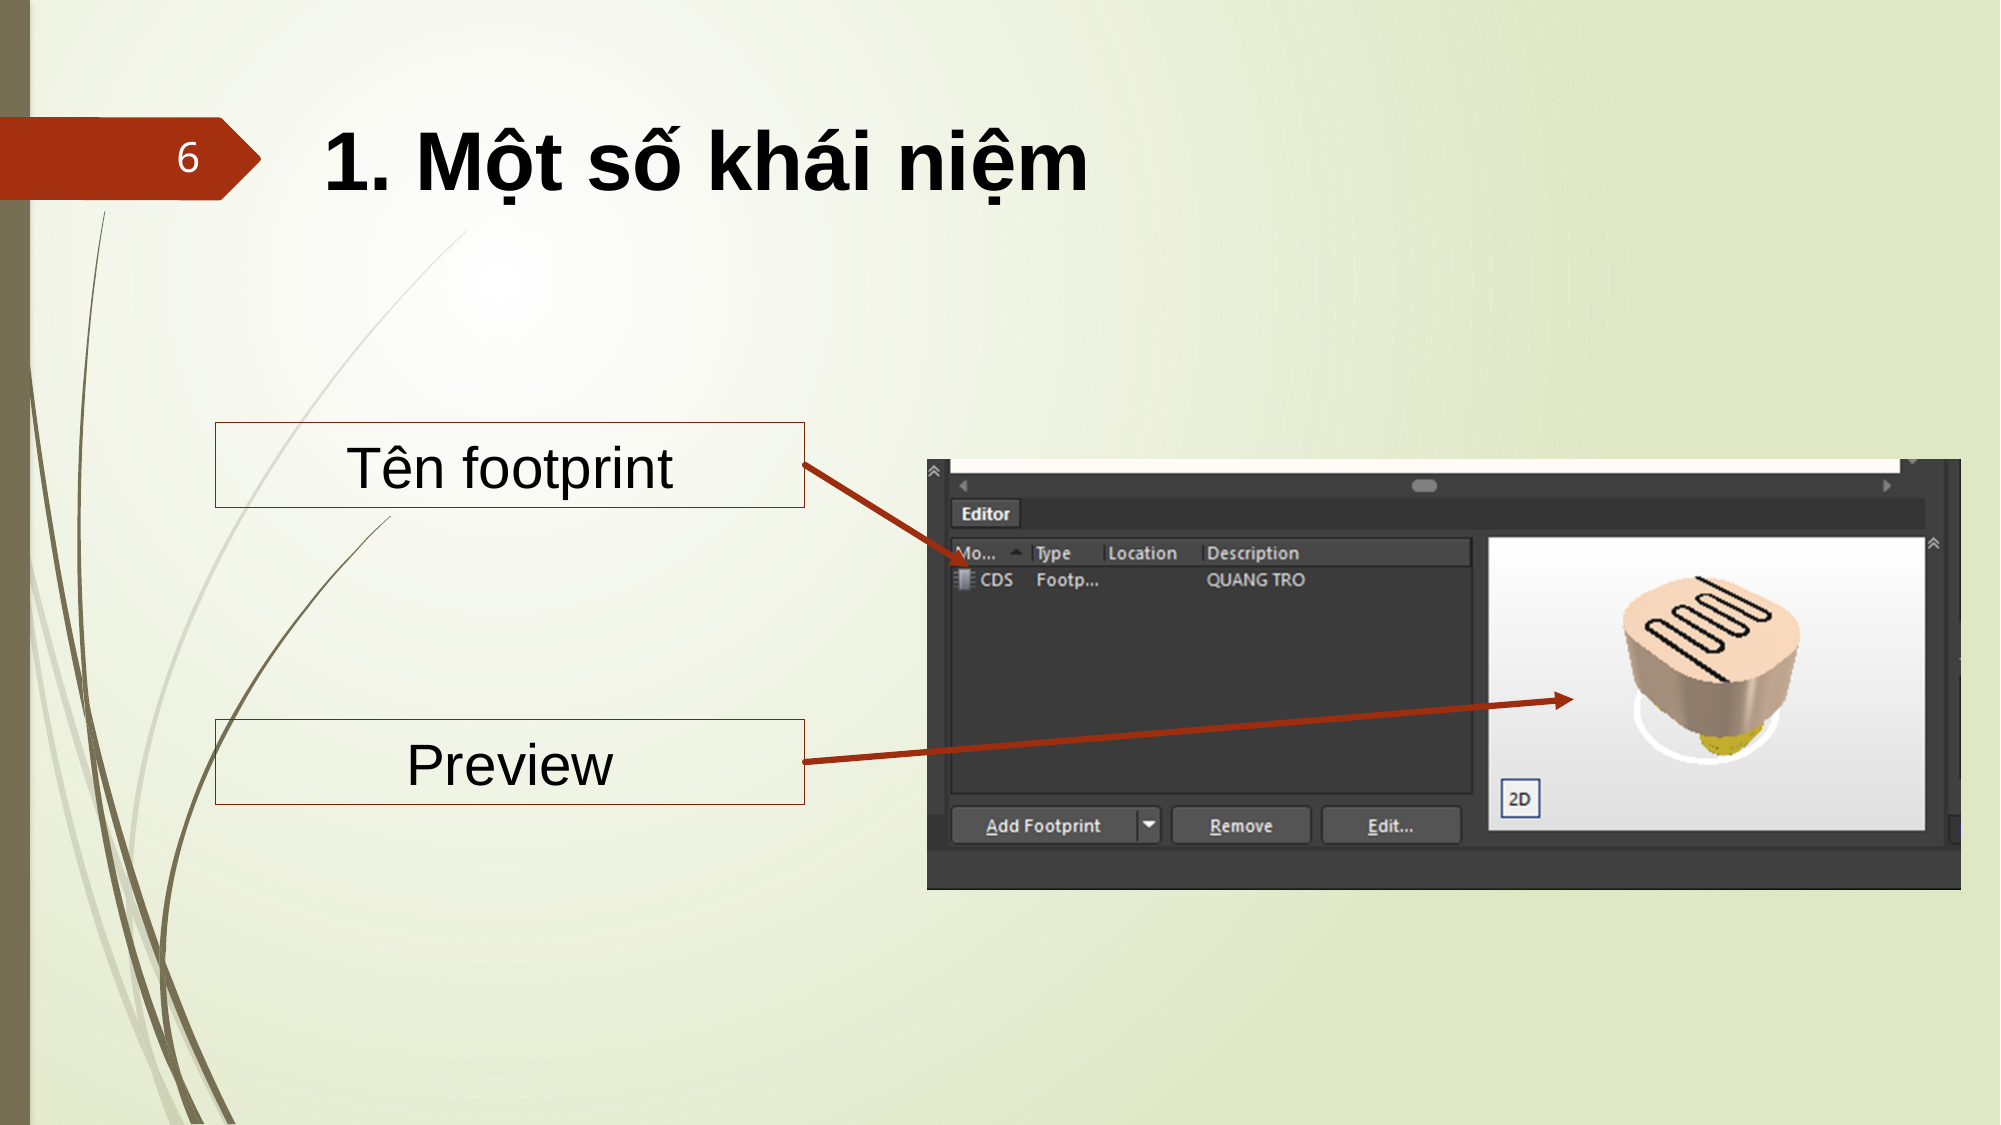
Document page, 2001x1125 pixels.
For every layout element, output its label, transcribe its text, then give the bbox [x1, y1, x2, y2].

text_box 1. Một số khái niệm [308, 99, 1277, 215]
text_box Preview [215, 719, 805, 805]
slide_number 6 [87, 129, 216, 190]
text_box Tên footprint [215, 422, 805, 508]
picture [927, 459, 1961, 890]
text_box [804, 465, 970, 568]
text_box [804, 698, 1575, 763]
